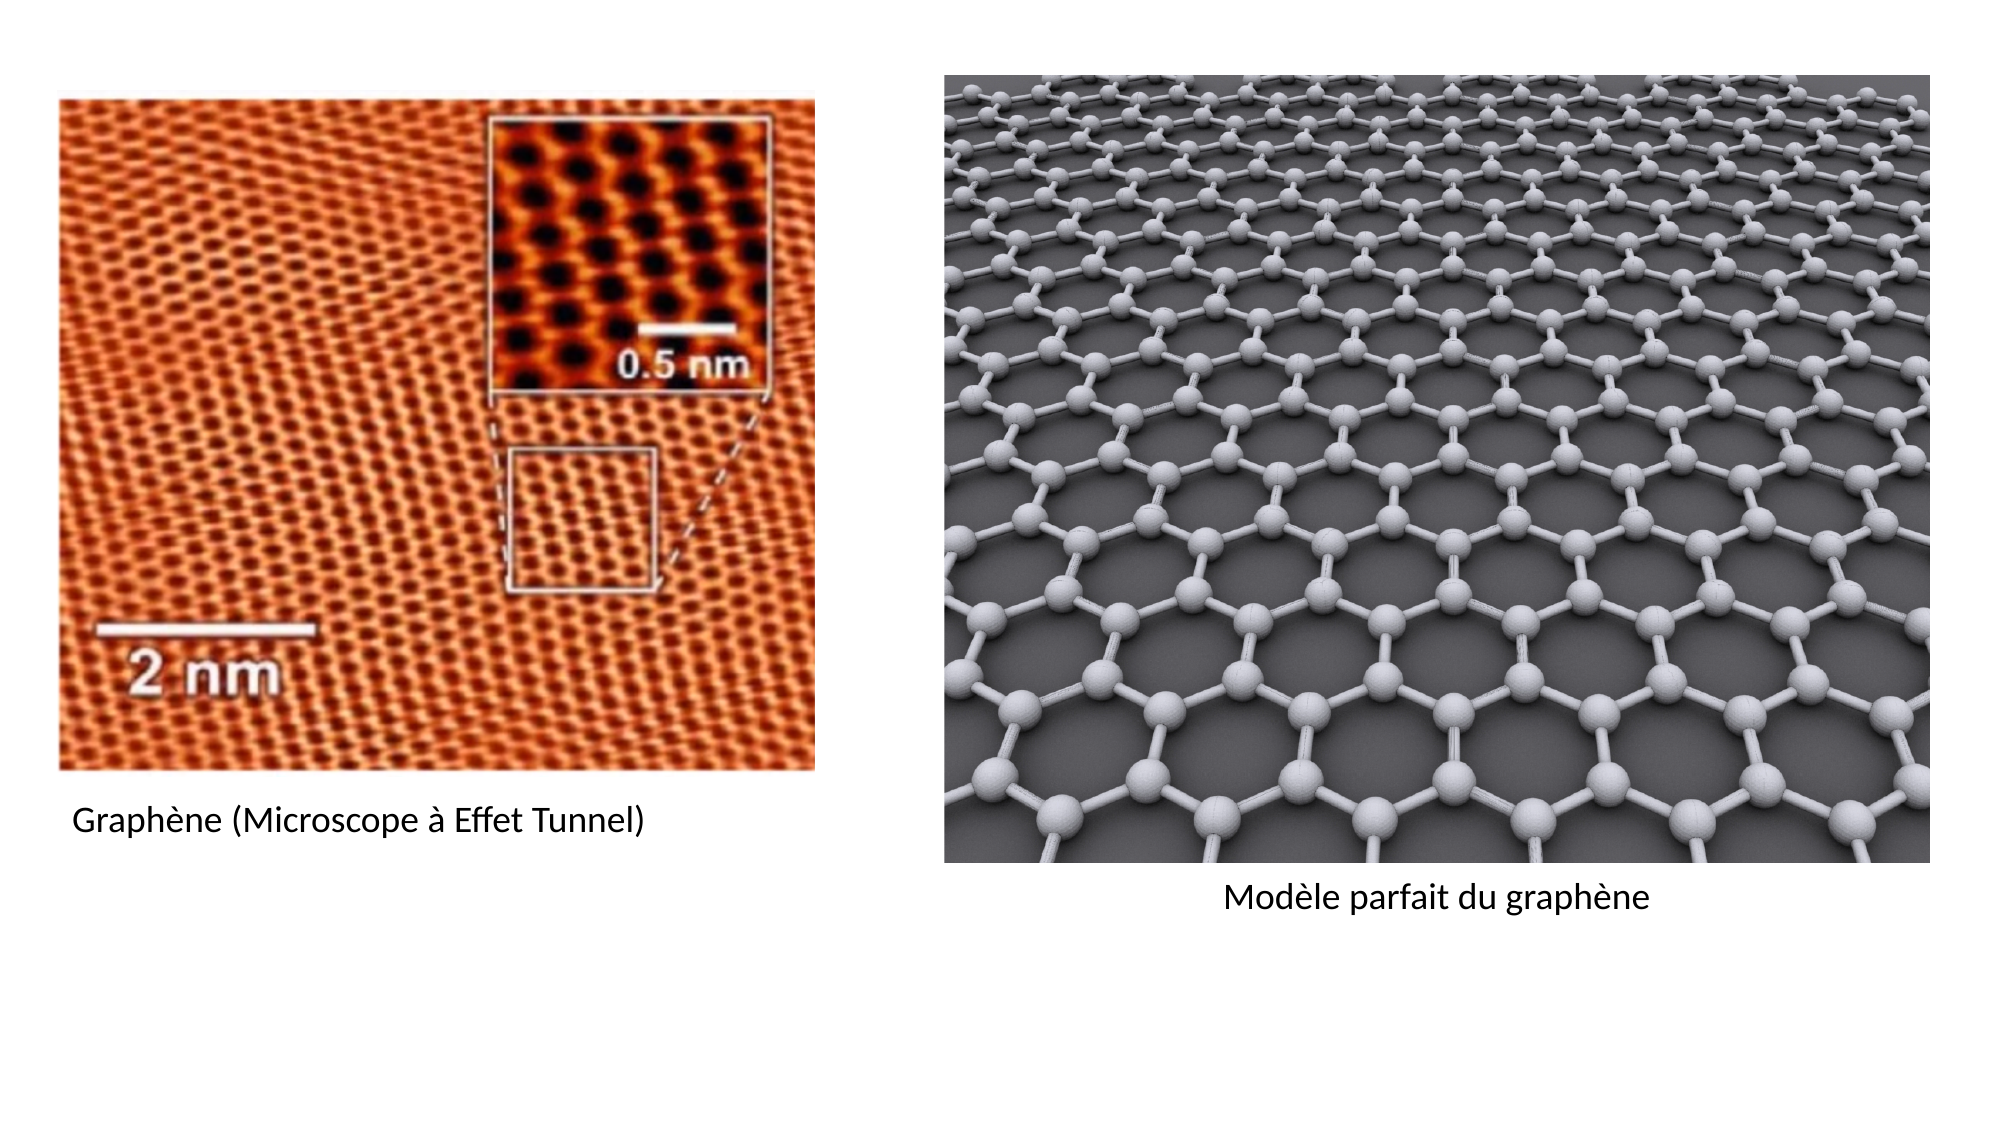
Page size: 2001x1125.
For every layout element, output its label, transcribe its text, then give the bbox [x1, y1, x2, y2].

text_box Modèle parfait du graphène [944, 864, 1930, 925]
text_box Graphène (Microscope à Effet Tunnel) [57, 787, 815, 848]
picture [944, 75, 1930, 863]
picture [57, 90, 815, 777]
